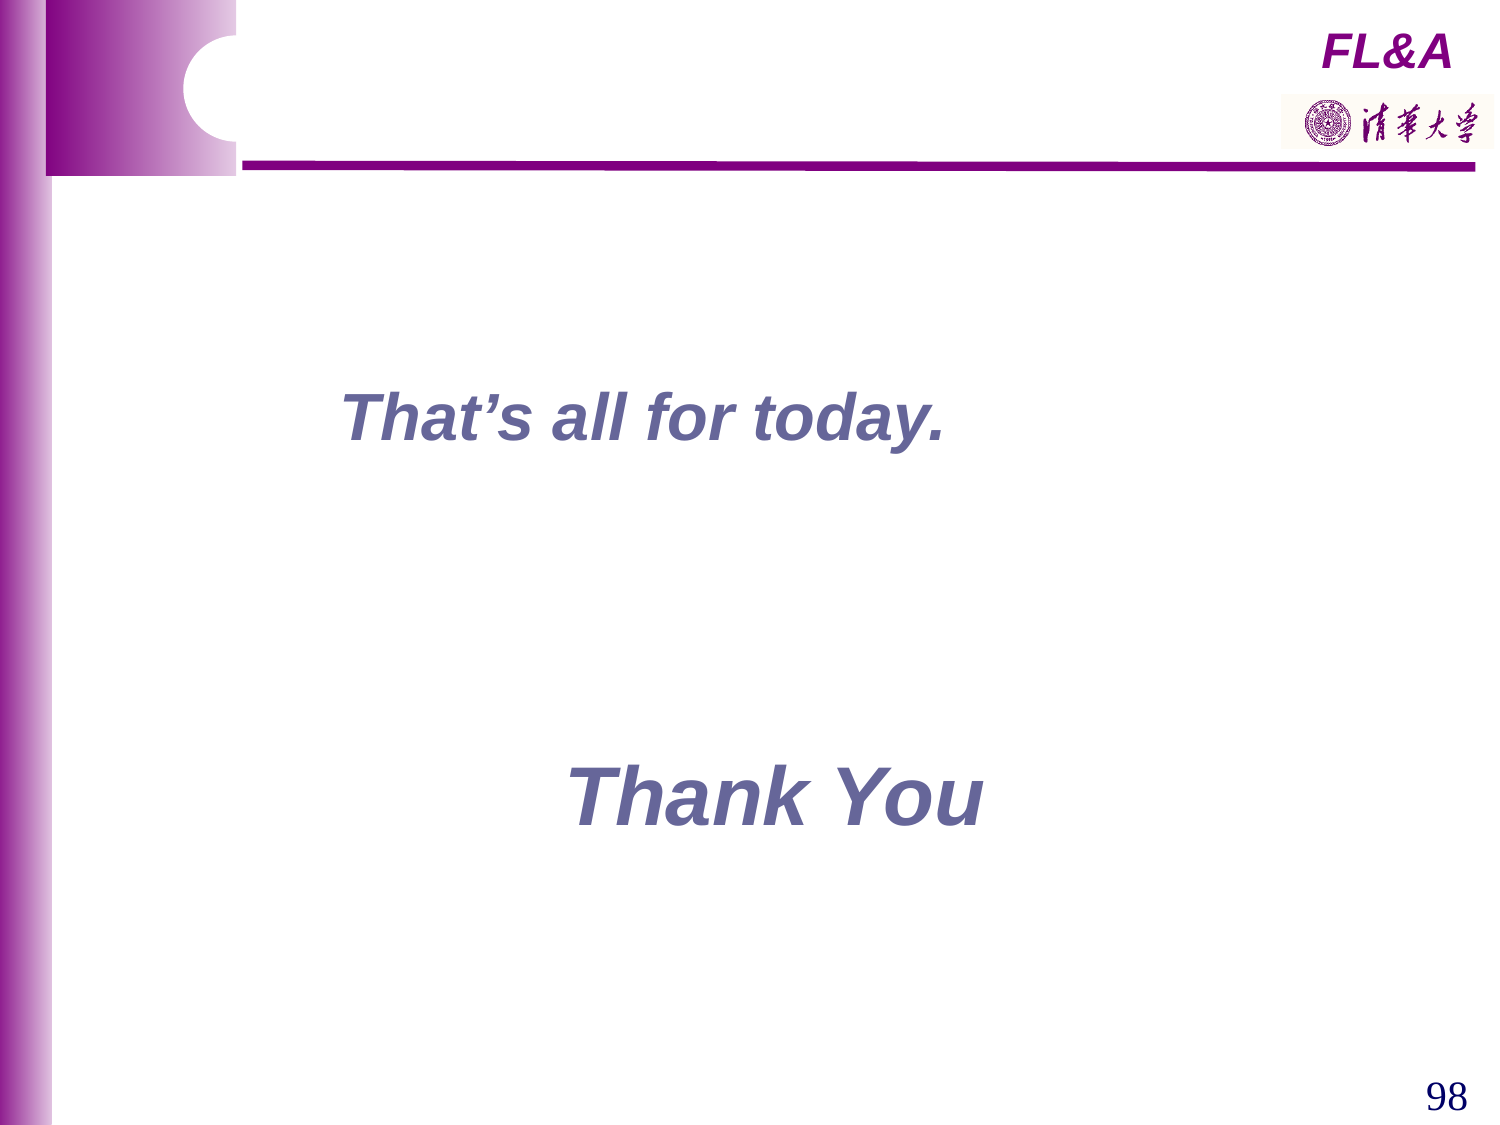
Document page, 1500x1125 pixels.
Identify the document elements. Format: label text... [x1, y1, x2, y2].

text_box 98 [1411, 1061, 1500, 1125]
picture [1281, 94, 1495, 149]
text_box That’s all for today. [324, 362, 963, 463]
text_box Thank You [549, 734, 1013, 850]
